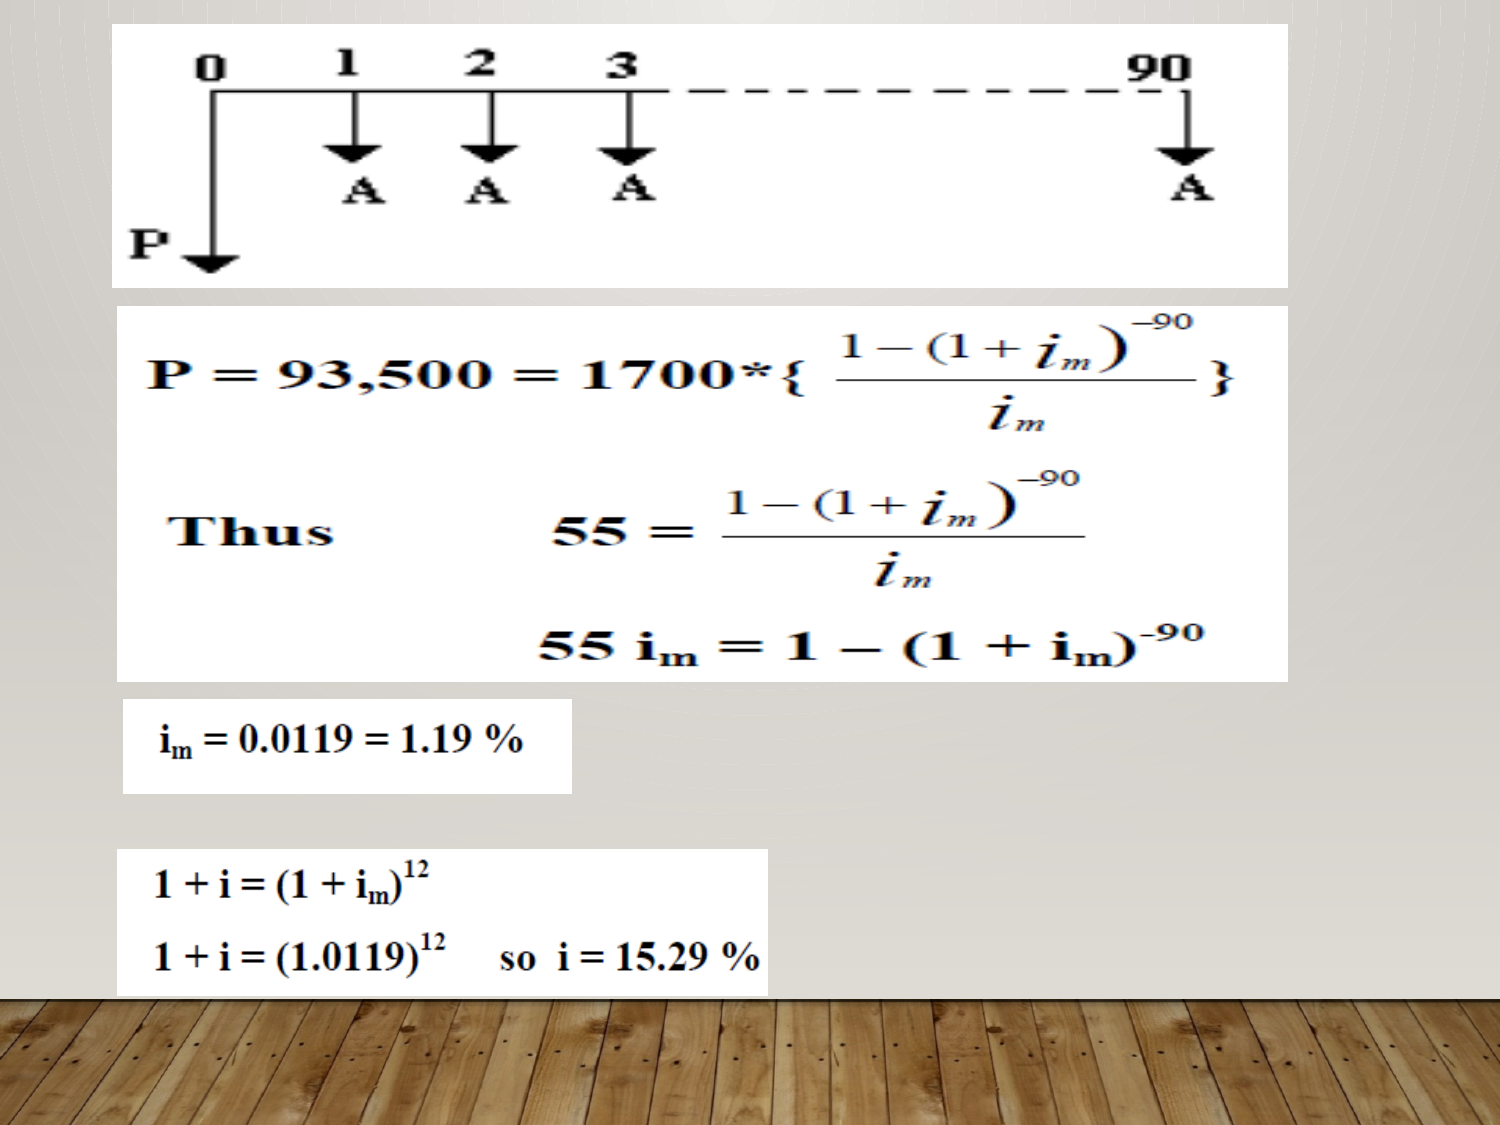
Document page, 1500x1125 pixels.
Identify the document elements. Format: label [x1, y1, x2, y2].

picture [117, 305, 1288, 682]
picture [122, 699, 572, 794]
picture [112, 24, 1288, 288]
picture [0, 999, 1500, 1125]
picture [117, 849, 768, 996]
